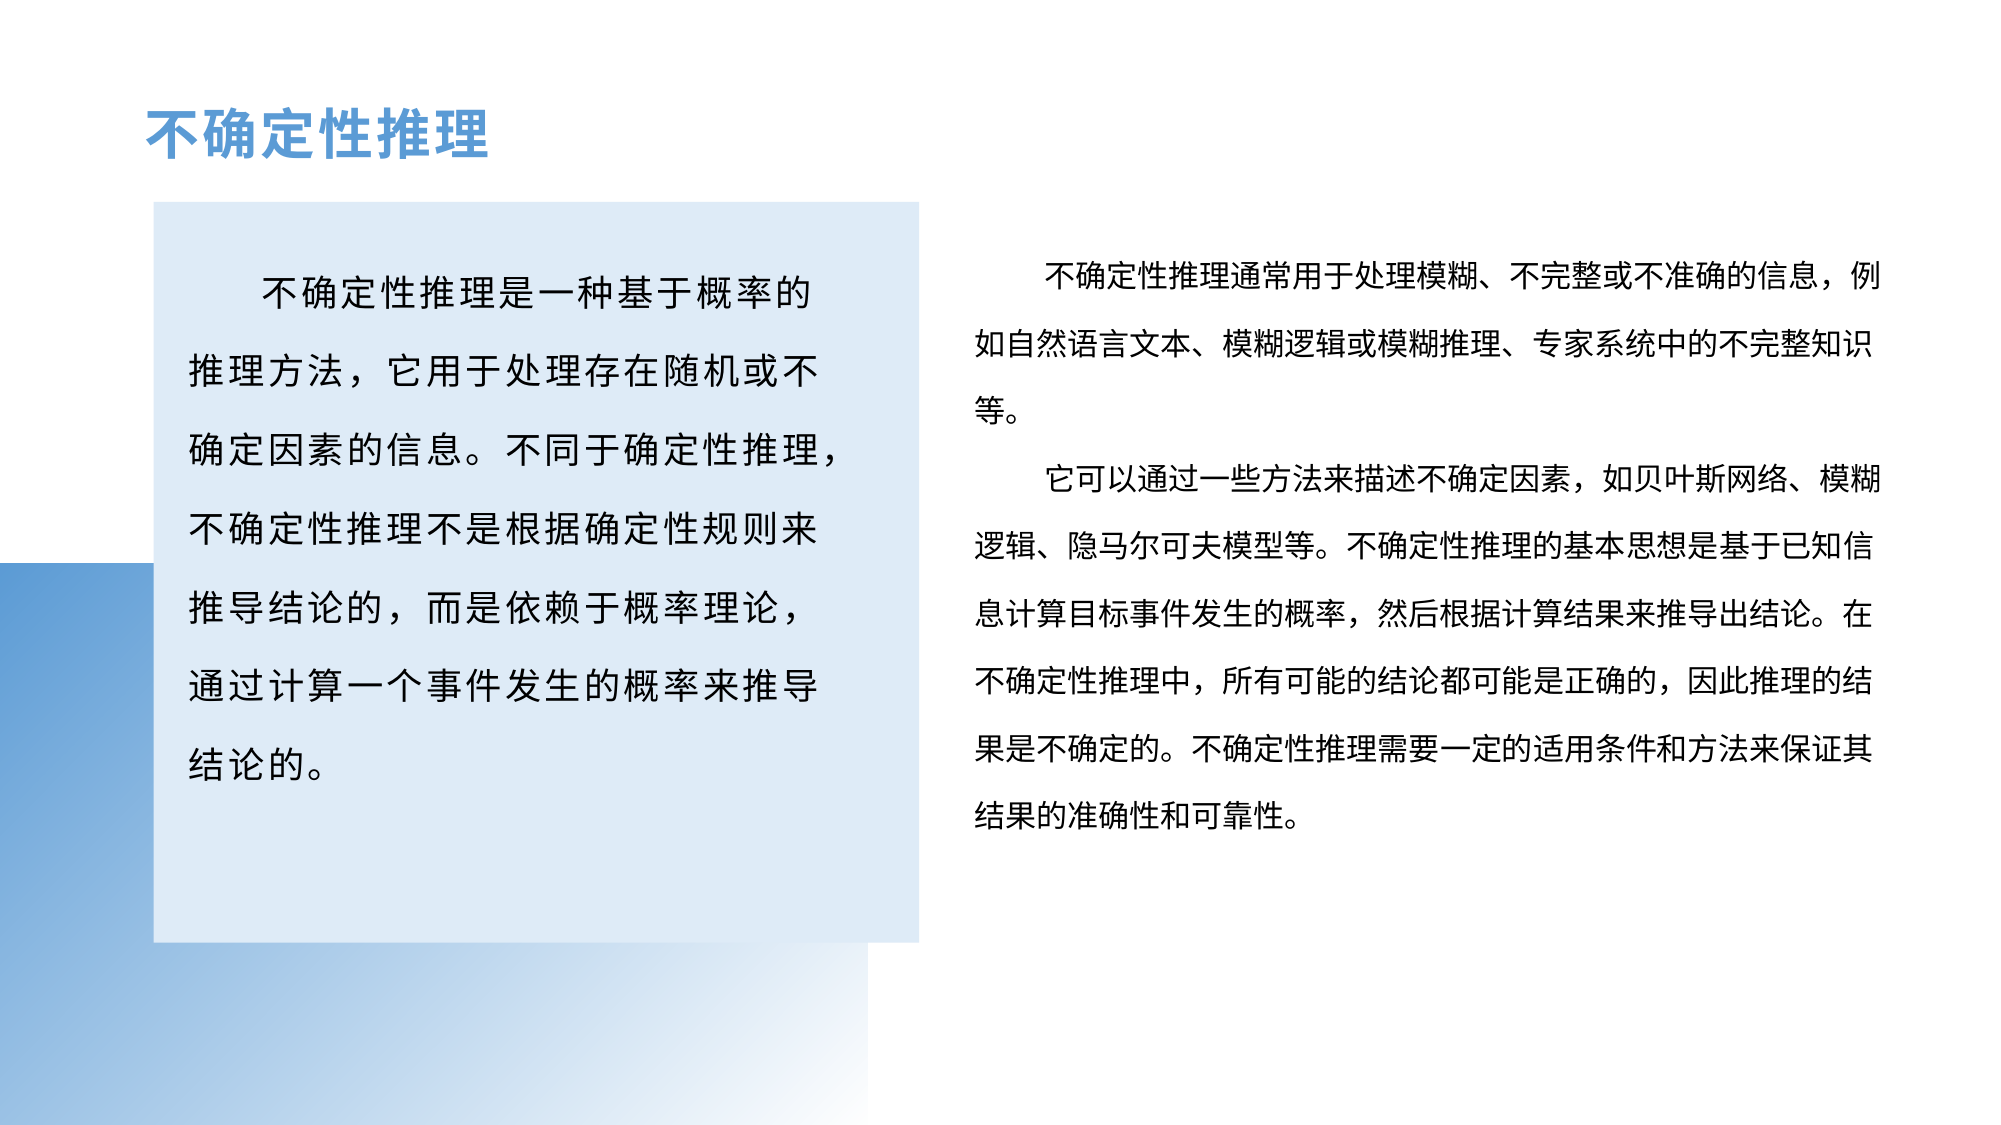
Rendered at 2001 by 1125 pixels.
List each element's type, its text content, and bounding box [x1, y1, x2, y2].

text_box 不确定性推理是一种基于概率的推理方法，它用于处理存在随机或不确定因素的信息。不同于确定性推理，不确定性推理不是根据确定性规则来推导结论的，而是依赖于概率理论，通过计算一个事件发生的概率来推导结论的。 [178, 233, 854, 802]
text_box 不确定性推理 [133, 86, 939, 175]
text_box [153, 201, 920, 943]
text_box [0, 563, 868, 1125]
text_box 不确定性推理通常用于处理模糊、不完整或不准确的信息，例如自然语言文本、模糊逻辑或模糊推理、专家系统中的不完整知识等。 它可以通过一些方法来描述不确定因素，如贝叶斯网络、模糊逻辑、隐马尔可夫模型等。不确定性推理的基本思想是基于已知信息计算目标事件发生的概率，然后根据计算结果来推导出结论。在不确定性推理中，所有可能的结论都可能是正确的，因此推理的结果是不确定的。不确定性推理需要一定的适用条件和方法来保证其结果的准确性和可靠性。 [964, 224, 1895, 845]
